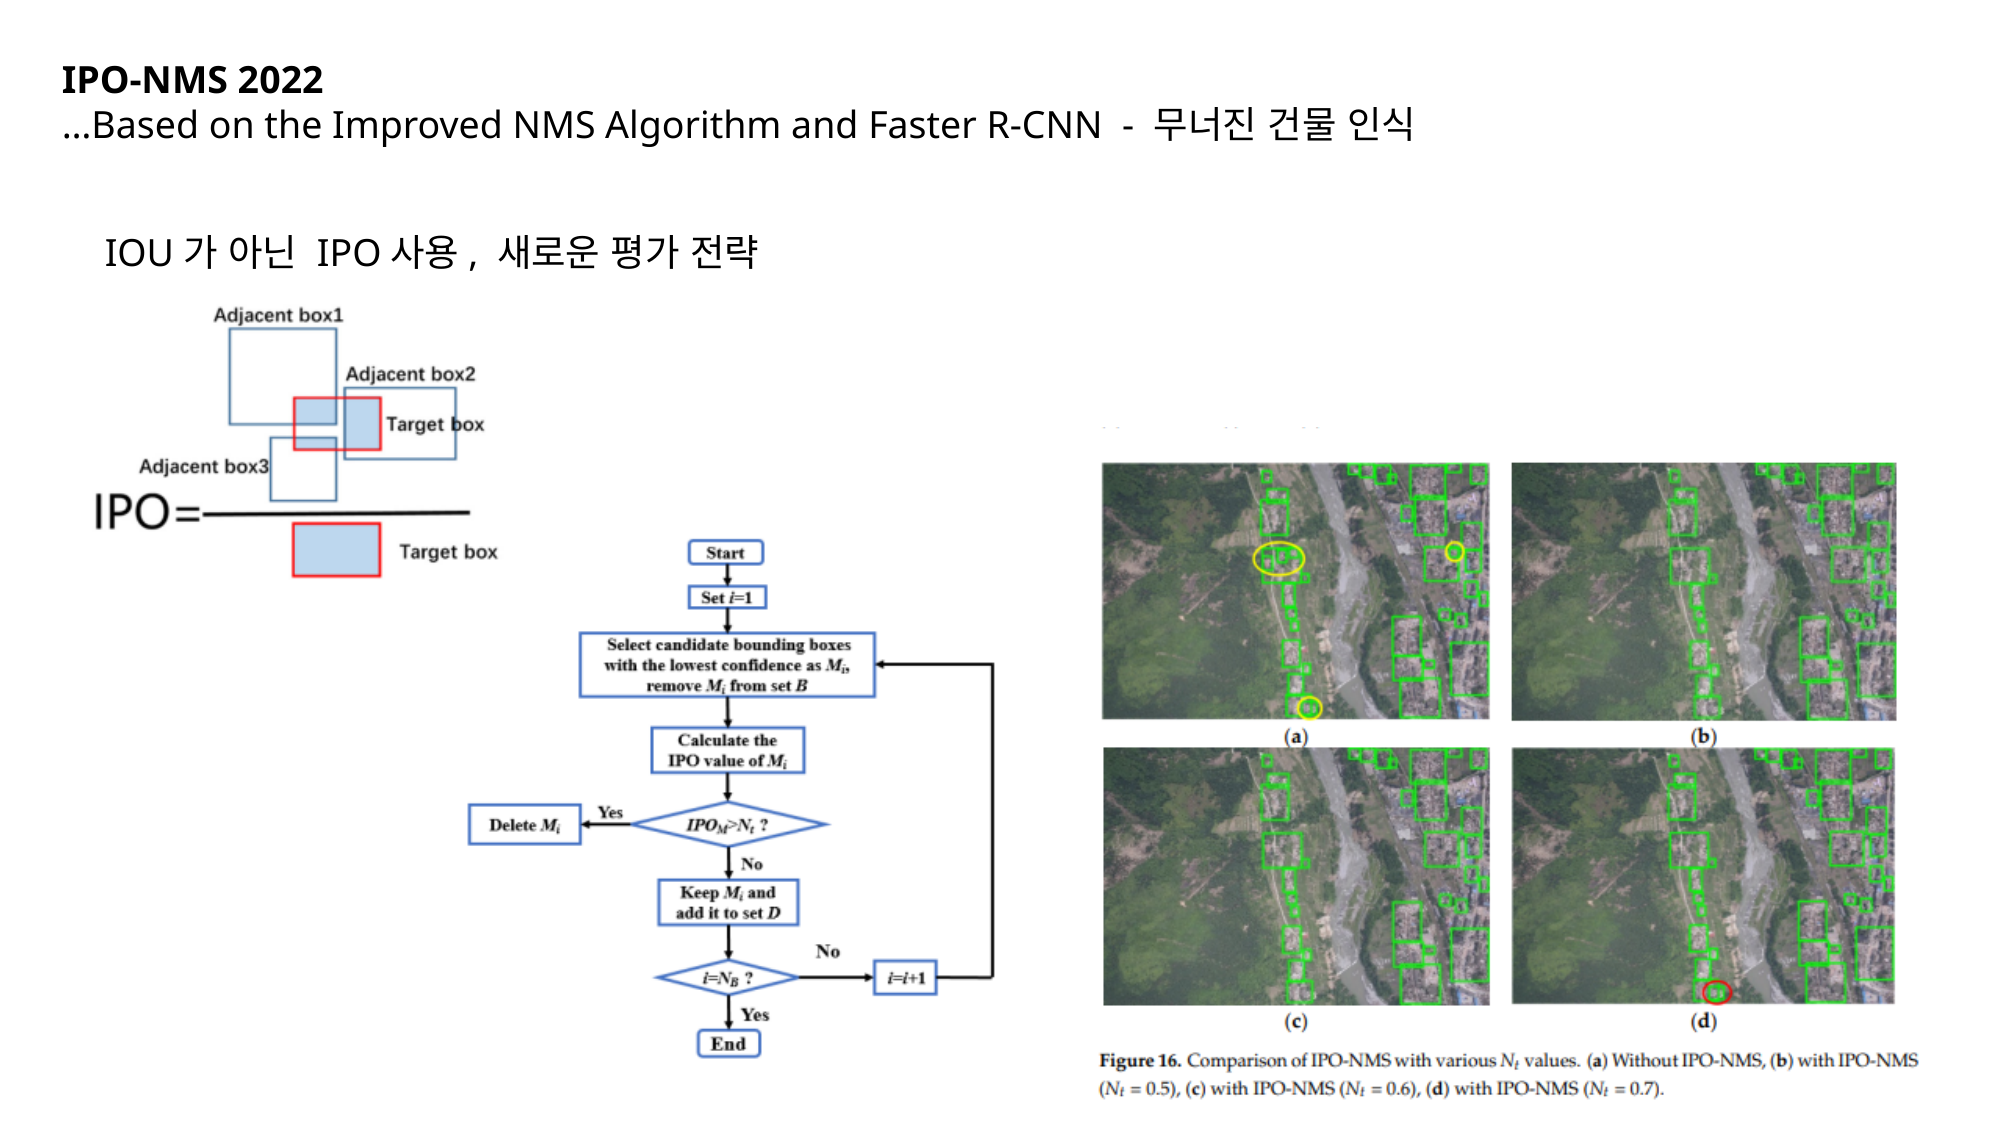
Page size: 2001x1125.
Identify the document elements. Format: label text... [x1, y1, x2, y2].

text_box IPO-NMS 2022 …Based on the Improved NMS Algorithm and Faster R-CNN - 무너진 건물 인식 [37, 48, 1461, 154]
picture [1085, 427, 1975, 1121]
picture [90, 282, 1068, 1076]
text_box IOU가 아닌 IPO사용, 새로운 평가 전략 [90, 221, 861, 282]
